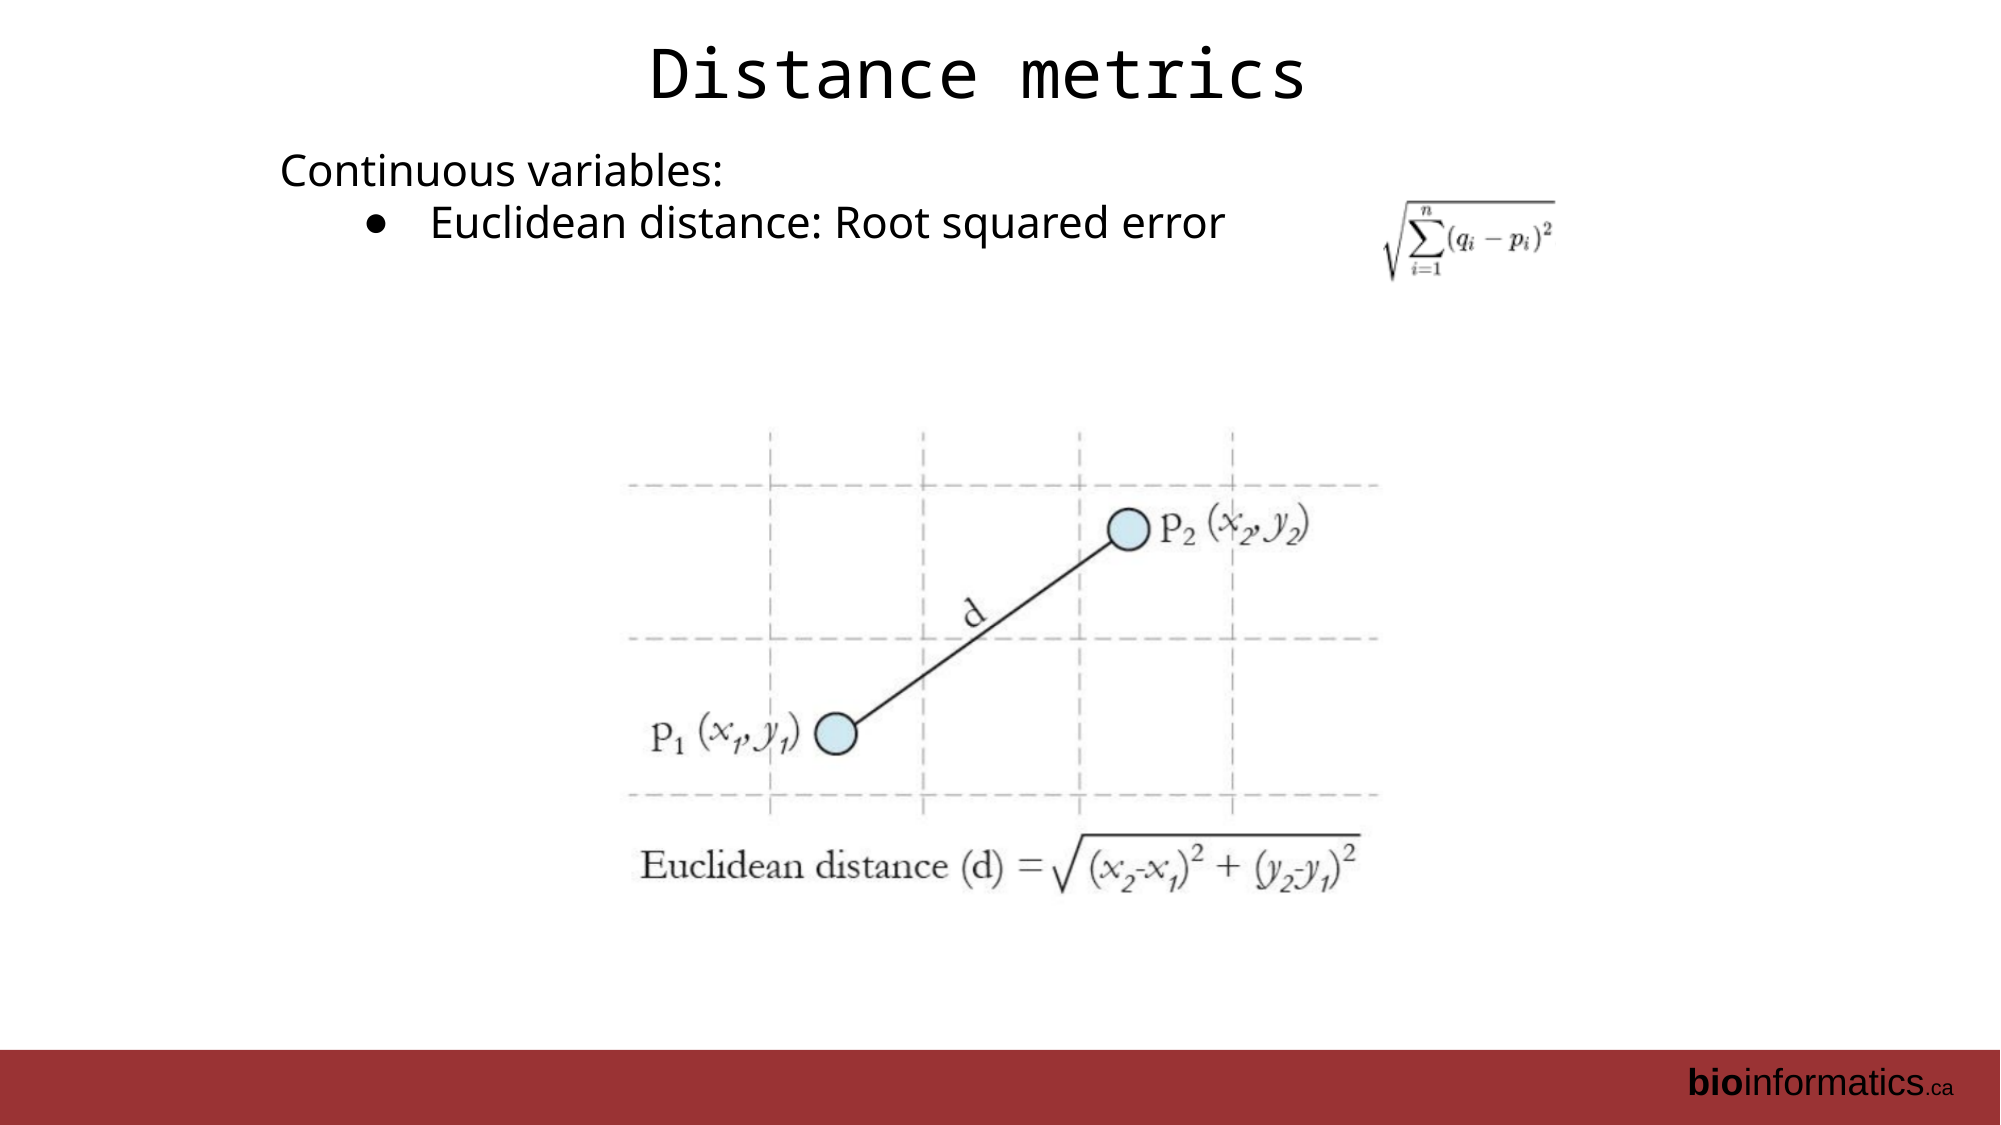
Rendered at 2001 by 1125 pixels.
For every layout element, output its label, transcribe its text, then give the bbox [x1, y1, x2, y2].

list Continuous variables: Euclidean distance: Root squared error [264, 134, 1765, 1042]
picture [593, 369, 1436, 932]
picture [1376, 193, 1557, 285]
title Distance metrics [275, 0, 1725, 134]
